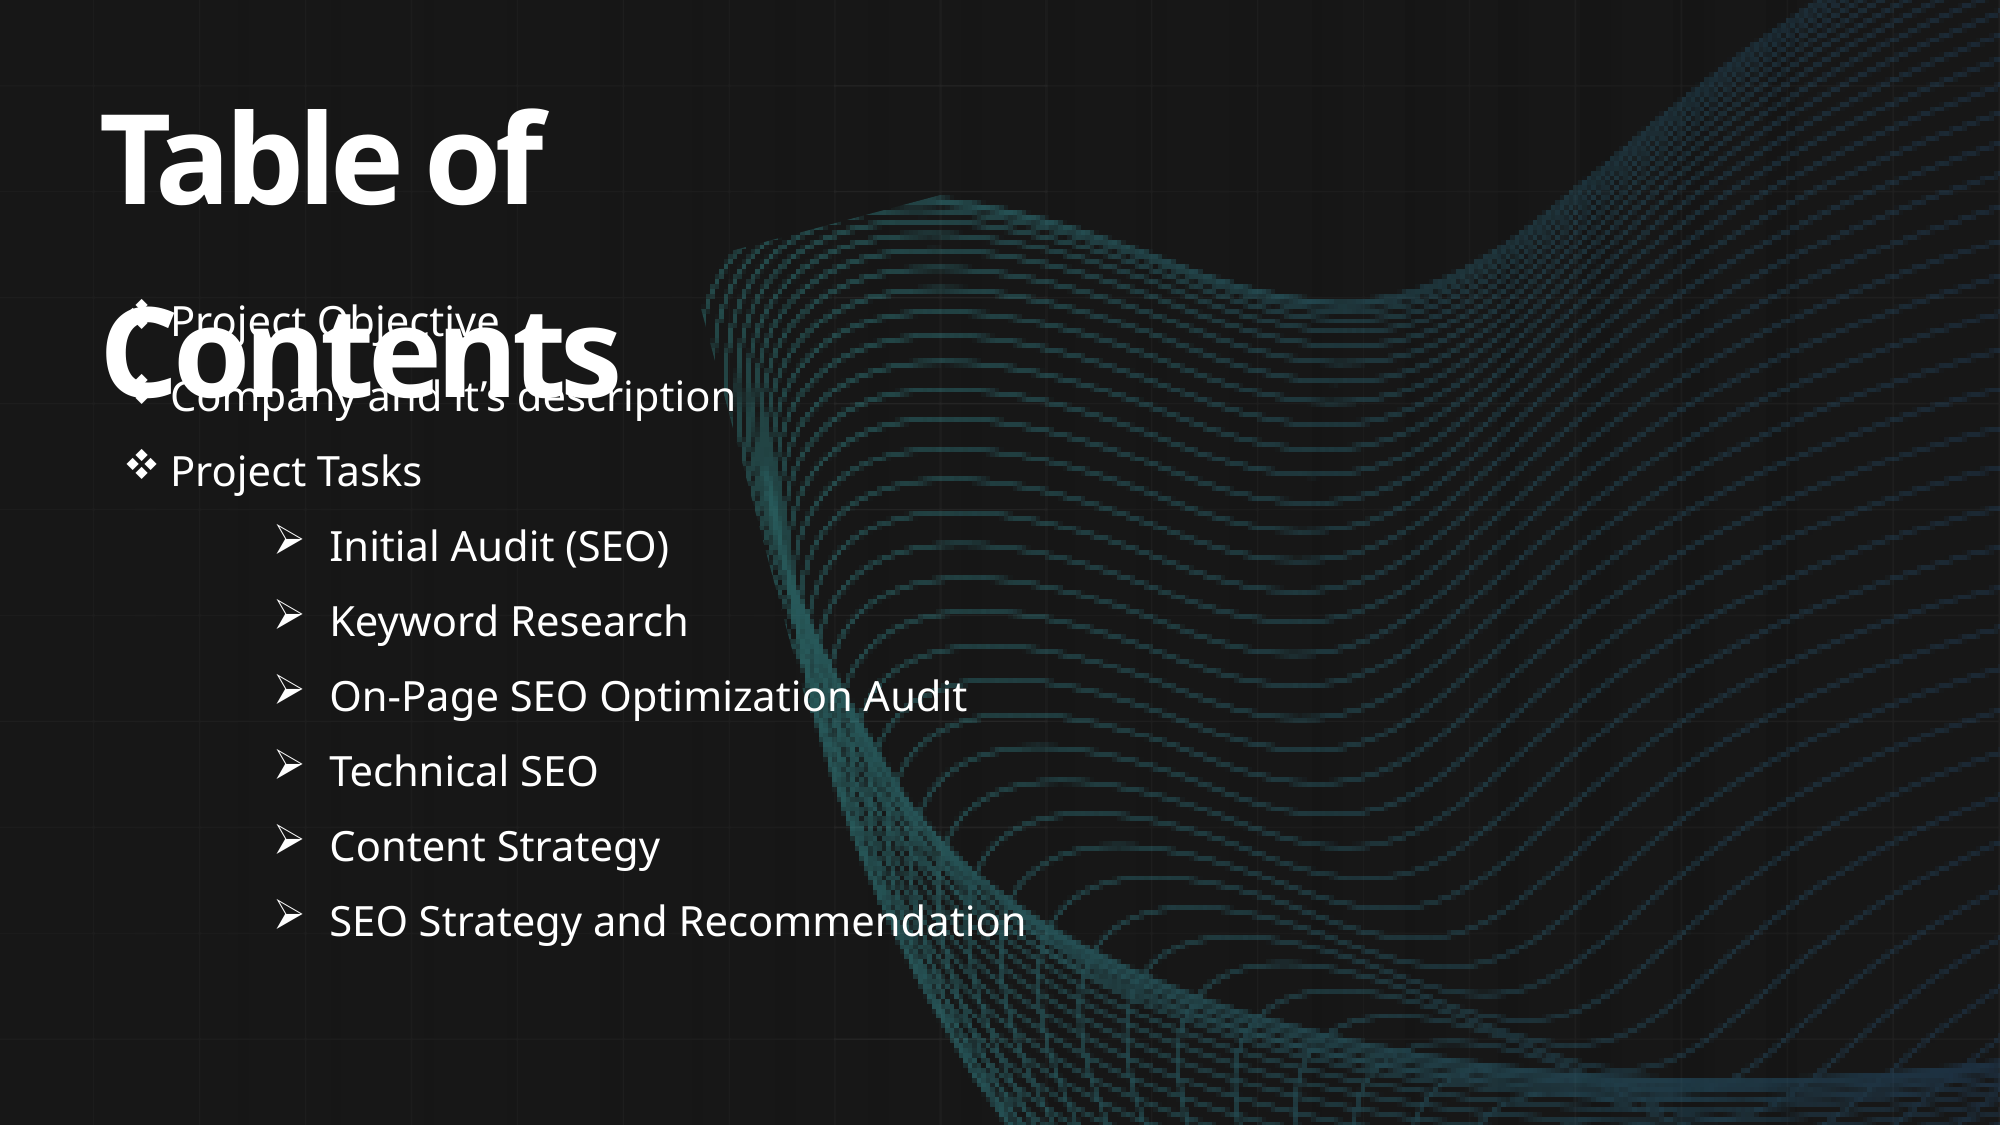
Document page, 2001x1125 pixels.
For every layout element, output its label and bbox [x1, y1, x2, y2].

text_box [0, 0, 2000, 1125]
